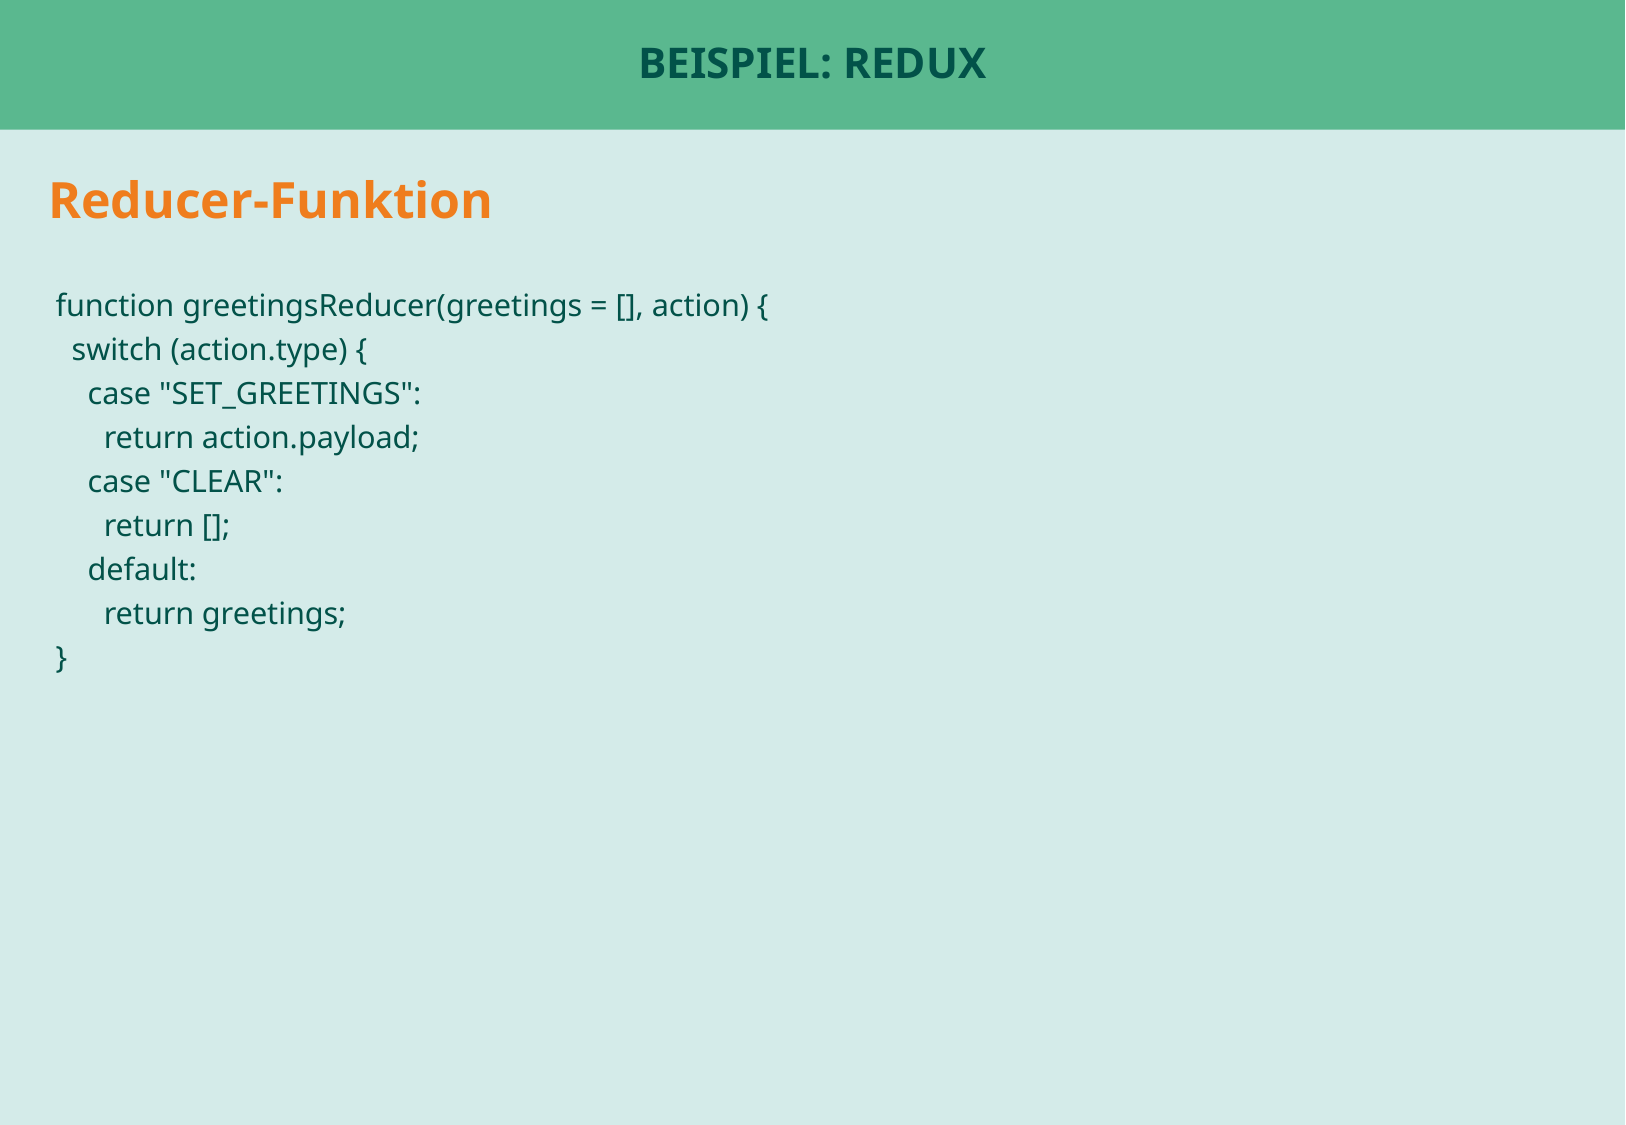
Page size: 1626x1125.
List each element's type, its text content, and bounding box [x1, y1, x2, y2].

title Beispiel: Redux [0, 0, 1625, 130]
text_box function greetingsReducer(greetings = [], action) { switch (action.type) { case "SET_GREETINGS": return action.payload; case "CLEAR": return []; default: return greetings; } [55, 242, 1592, 719]
list Reducer-Funktion [33, 168, 1592, 1043]
